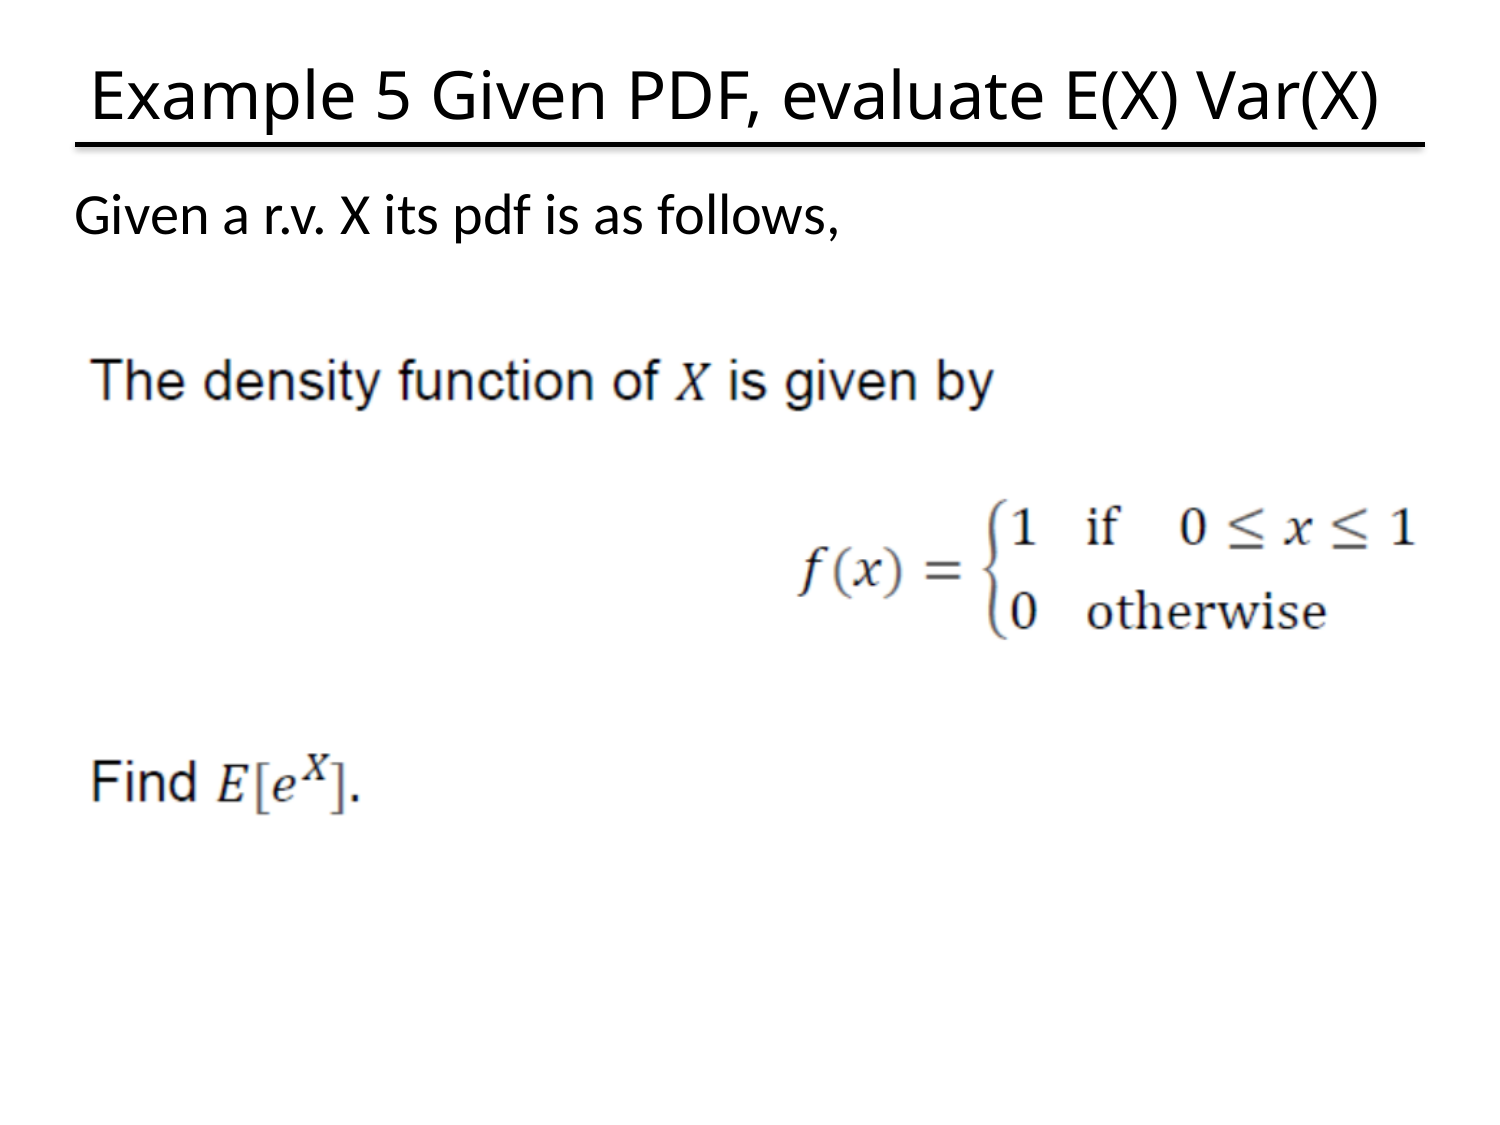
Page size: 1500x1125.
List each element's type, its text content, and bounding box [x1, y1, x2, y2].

text_box Given a r.v. X its pdf is as follows, [59, 168, 1425, 254]
picture [78, 341, 1426, 827]
title Example 5 Given PDF, evaluate E(X) Var(X) [75, 45, 1425, 145]
